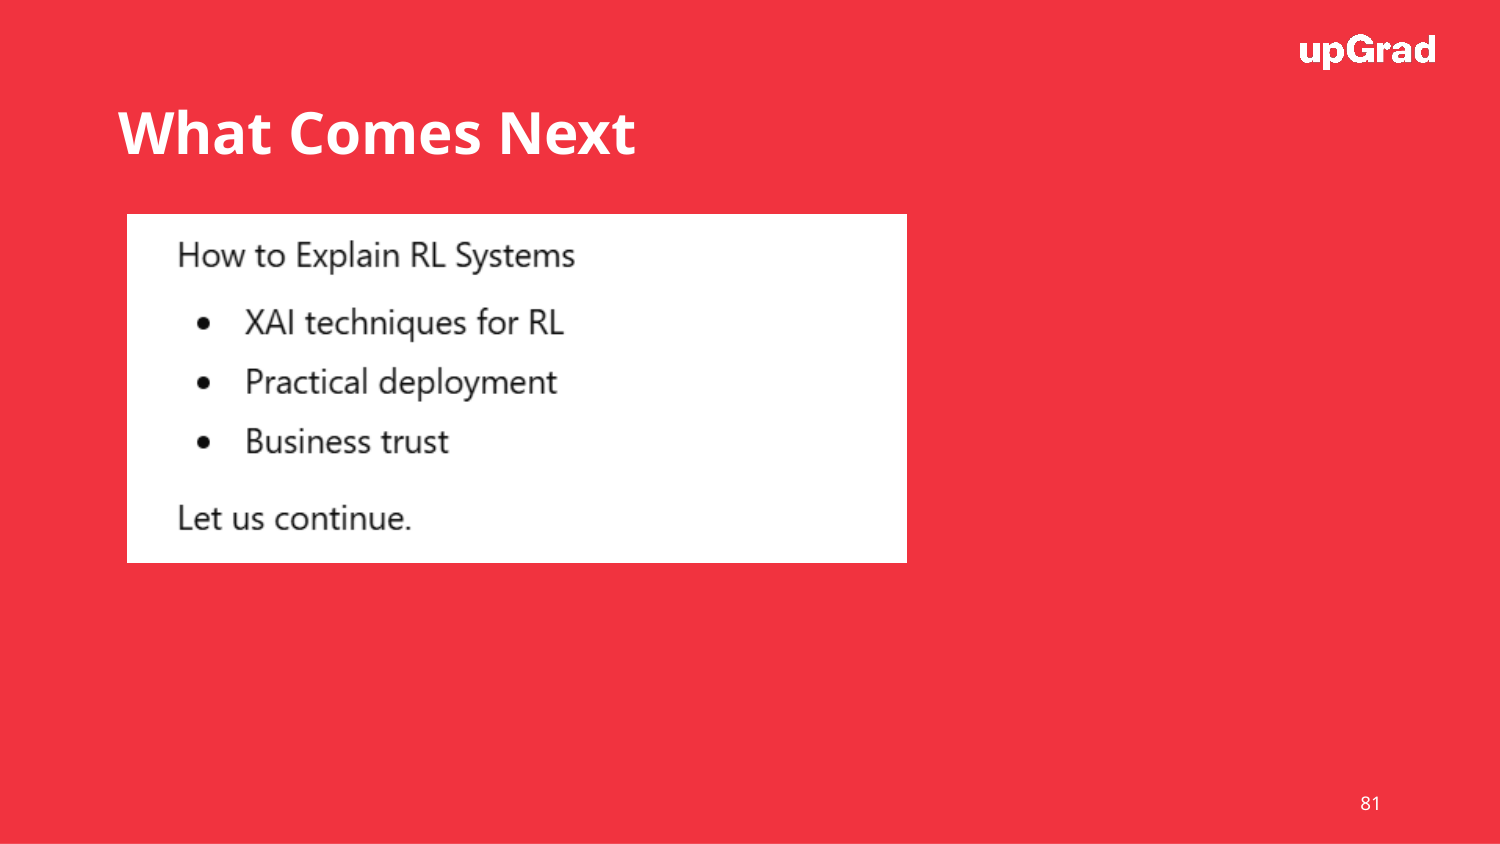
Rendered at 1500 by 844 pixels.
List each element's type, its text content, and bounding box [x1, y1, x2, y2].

picture [1300, 34, 1435, 70]
slide_number 81 [1059, 782, 1397, 827]
title What Comes Next [103, 89, 1087, 182]
picture [127, 213, 907, 563]
